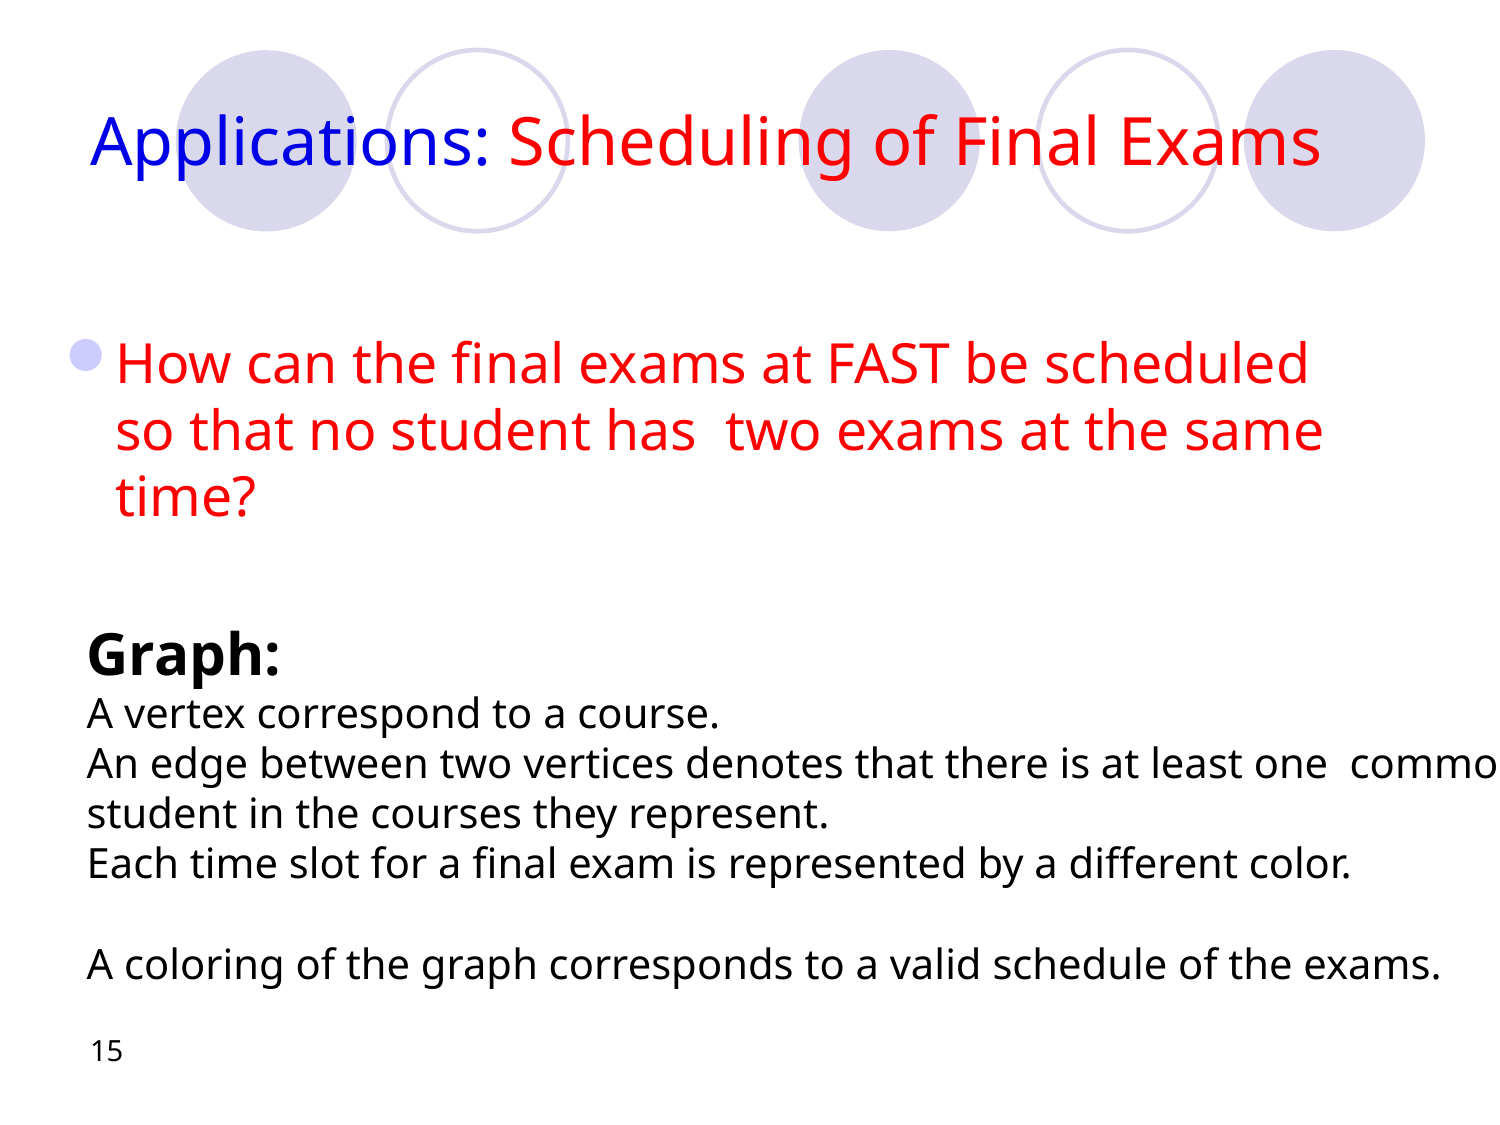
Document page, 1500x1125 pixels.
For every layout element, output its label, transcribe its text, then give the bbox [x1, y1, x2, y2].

title Applications: Scheduling of Final Exams [75, 45, 1425, 233]
list How can the final exams at FAST be scheduled so that no student has two exams at the same time? [50, 321, 1400, 538]
text_box Graph: A vertex correspond to a course. An edge between two vertices denotes that there is at least one common student in the courses they represent. Each time slot for a final exam is represented by a different color. A coloring of the graph corresponds to a valid schedule of the exams. [71, 609, 1500, 995]
slide_number 15 [74, 1024, 426, 1101]
